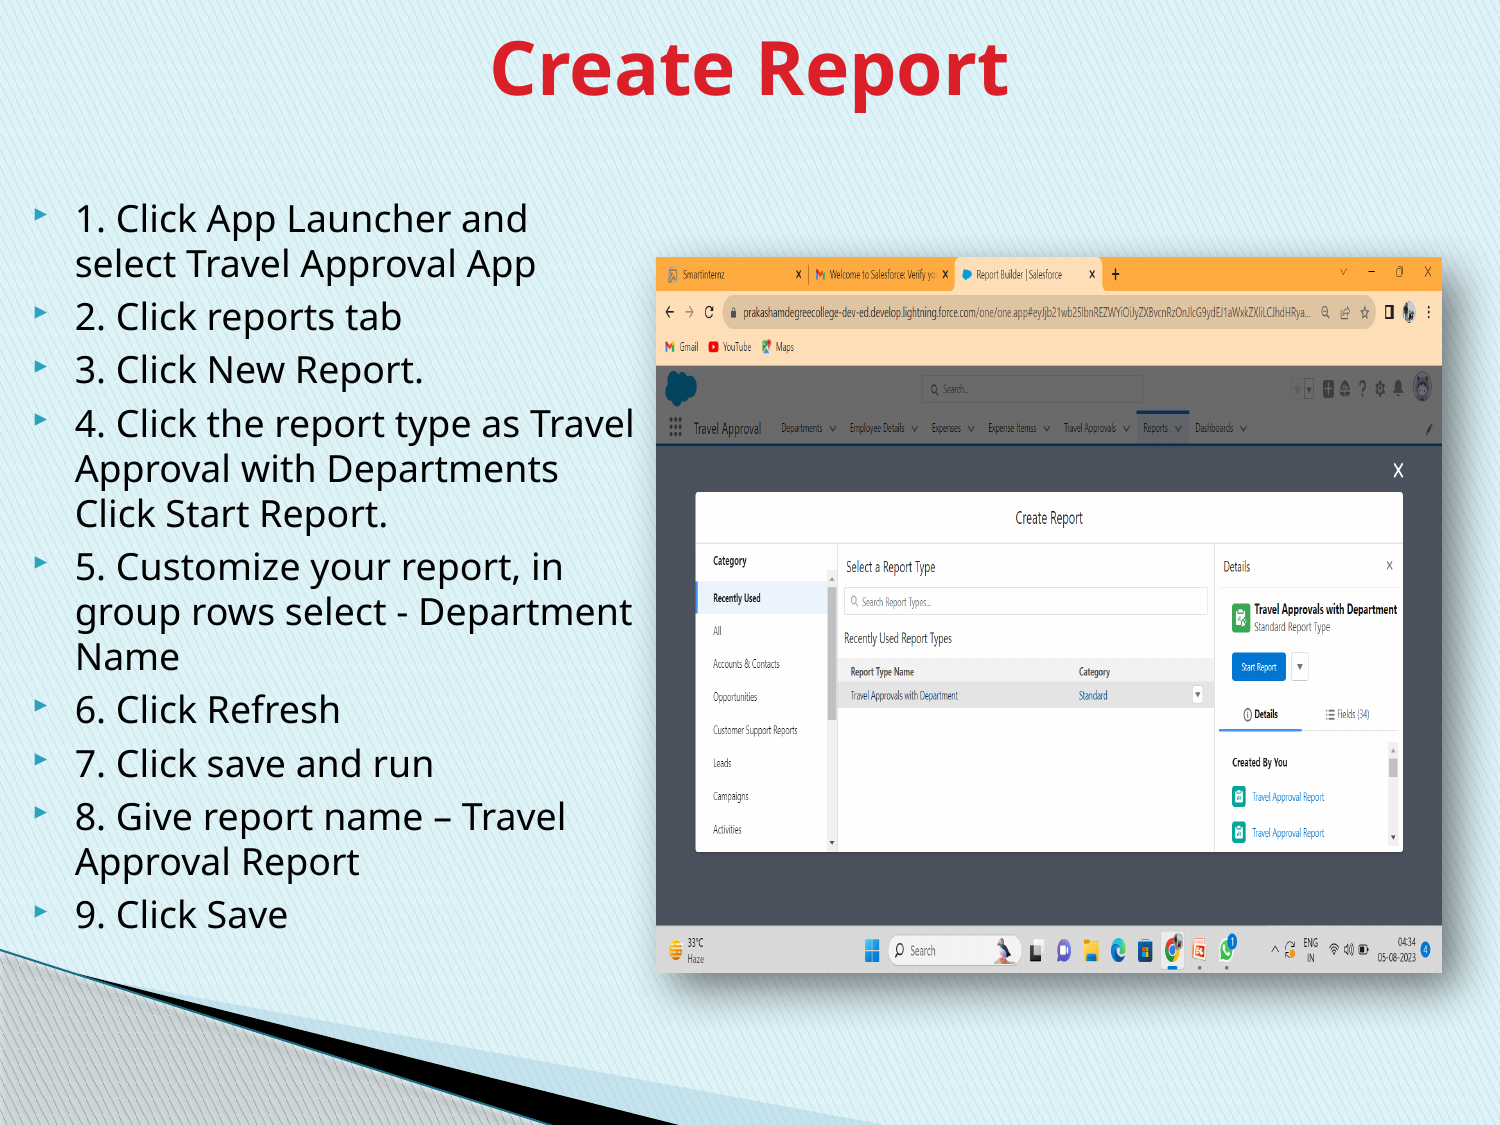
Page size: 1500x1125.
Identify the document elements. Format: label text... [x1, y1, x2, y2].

title Create Report [75, 45, 1425, 176]
list 1. Click App Launcher and select Travel Approval App 2. Click reports tab 3. Click New Report. 4. Click the report type as Travel Approval with Departments Click Start Report. 5. Customize your report, in group rows select - Department Name 6. Click Refresh 7. Click save and run 8. Give report name – Travel Approval Report 9. Click Save [0, 187, 663, 930]
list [655, 257, 1442, 973]
